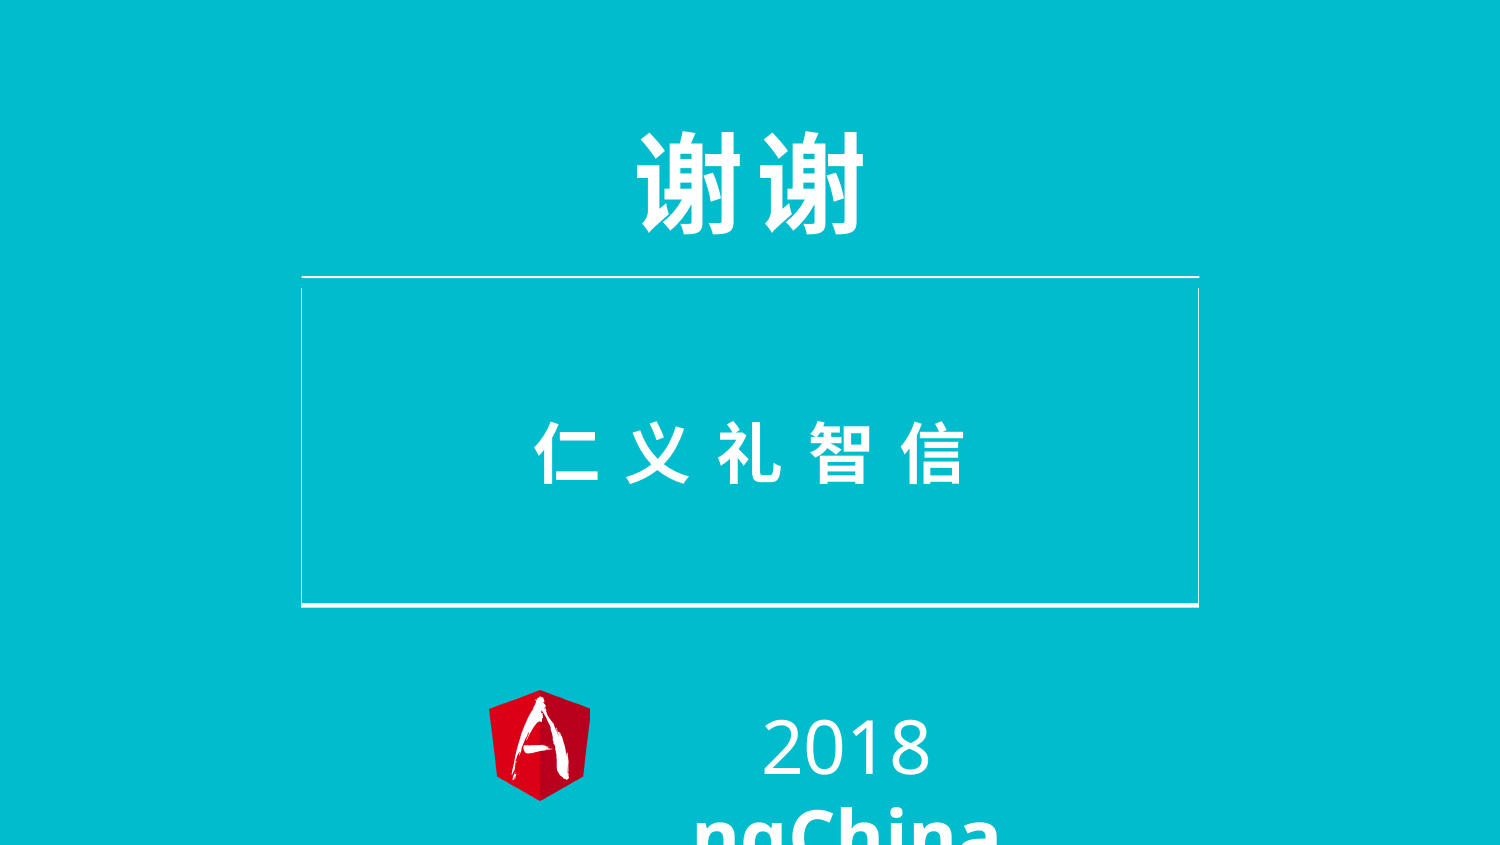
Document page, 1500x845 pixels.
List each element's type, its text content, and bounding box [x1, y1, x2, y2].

title 谢谢 [43, 98, 1457, 264]
list 仁义礼智信 [301, 284, 1199, 604]
